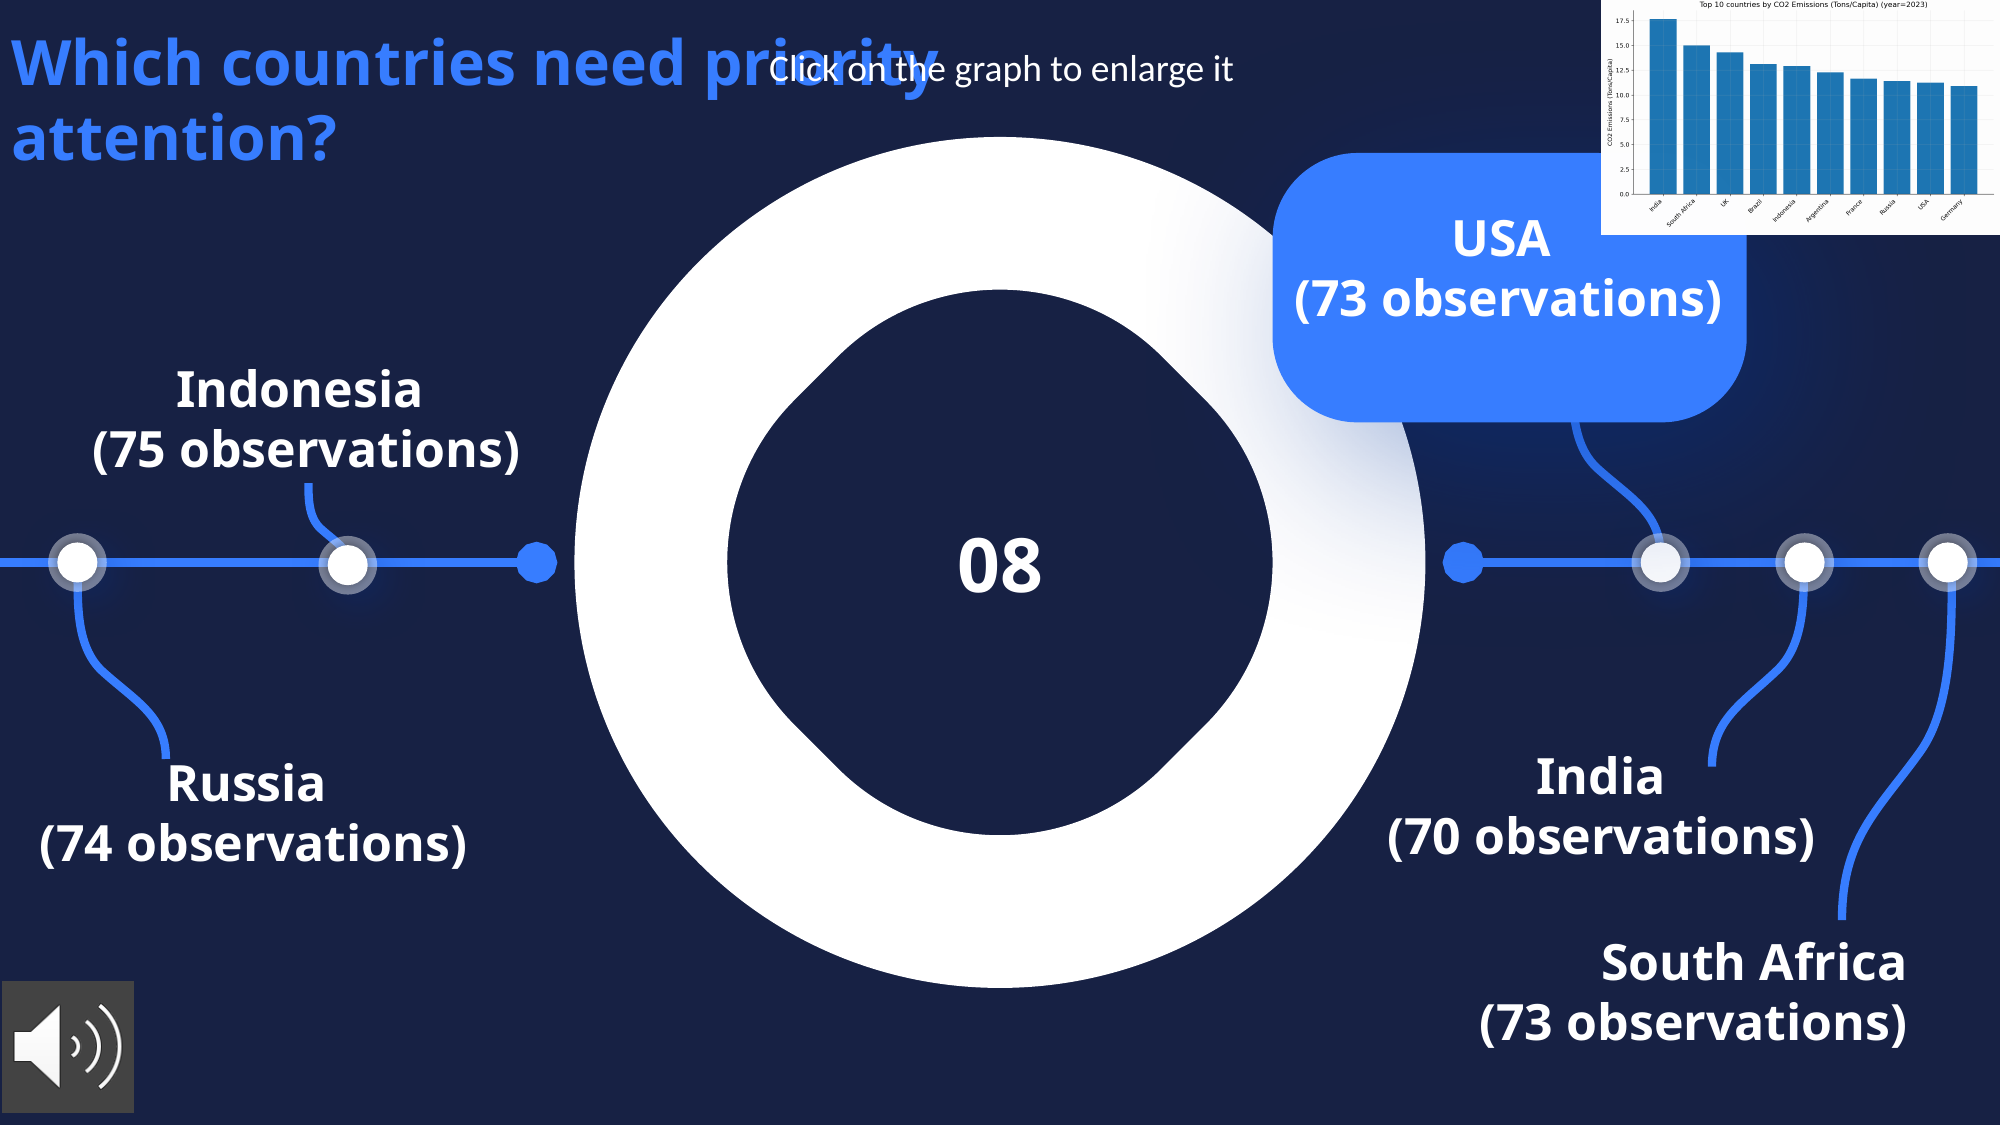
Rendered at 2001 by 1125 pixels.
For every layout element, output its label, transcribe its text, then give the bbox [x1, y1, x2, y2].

text_box India (70 observations) [1347, 737, 1855, 872]
text_box [307, 485, 334, 535]
text_box Indonesia (75 observations) [37, 349, 575, 485]
text_box Which countries need priority attention? [0, 15, 987, 181]
text_box [872, 435, 1128, 690]
text_box [1841, 614, 1952, 921]
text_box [1261, 152, 1755, 423]
text_box 08 [942, 510, 1058, 615]
text_box [78, 619, 166, 744]
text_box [48, 533, 107, 592]
picture [1, 980, 135, 1114]
text_box [574, 136, 1425, 988]
text_box Click on the graph to enlarge it [754, 36, 1273, 97]
text_box South Africa (73 observations) [1399, 922, 1923, 1058]
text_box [318, 535, 378, 595]
text_box [1716, 607, 1802, 737]
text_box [1631, 533, 1691, 592]
picture [1601, 0, 2000, 236]
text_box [1775, 533, 1834, 592]
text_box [1918, 533, 1978, 592]
text_box Russia (74 observations) [0, 744, 507, 880]
